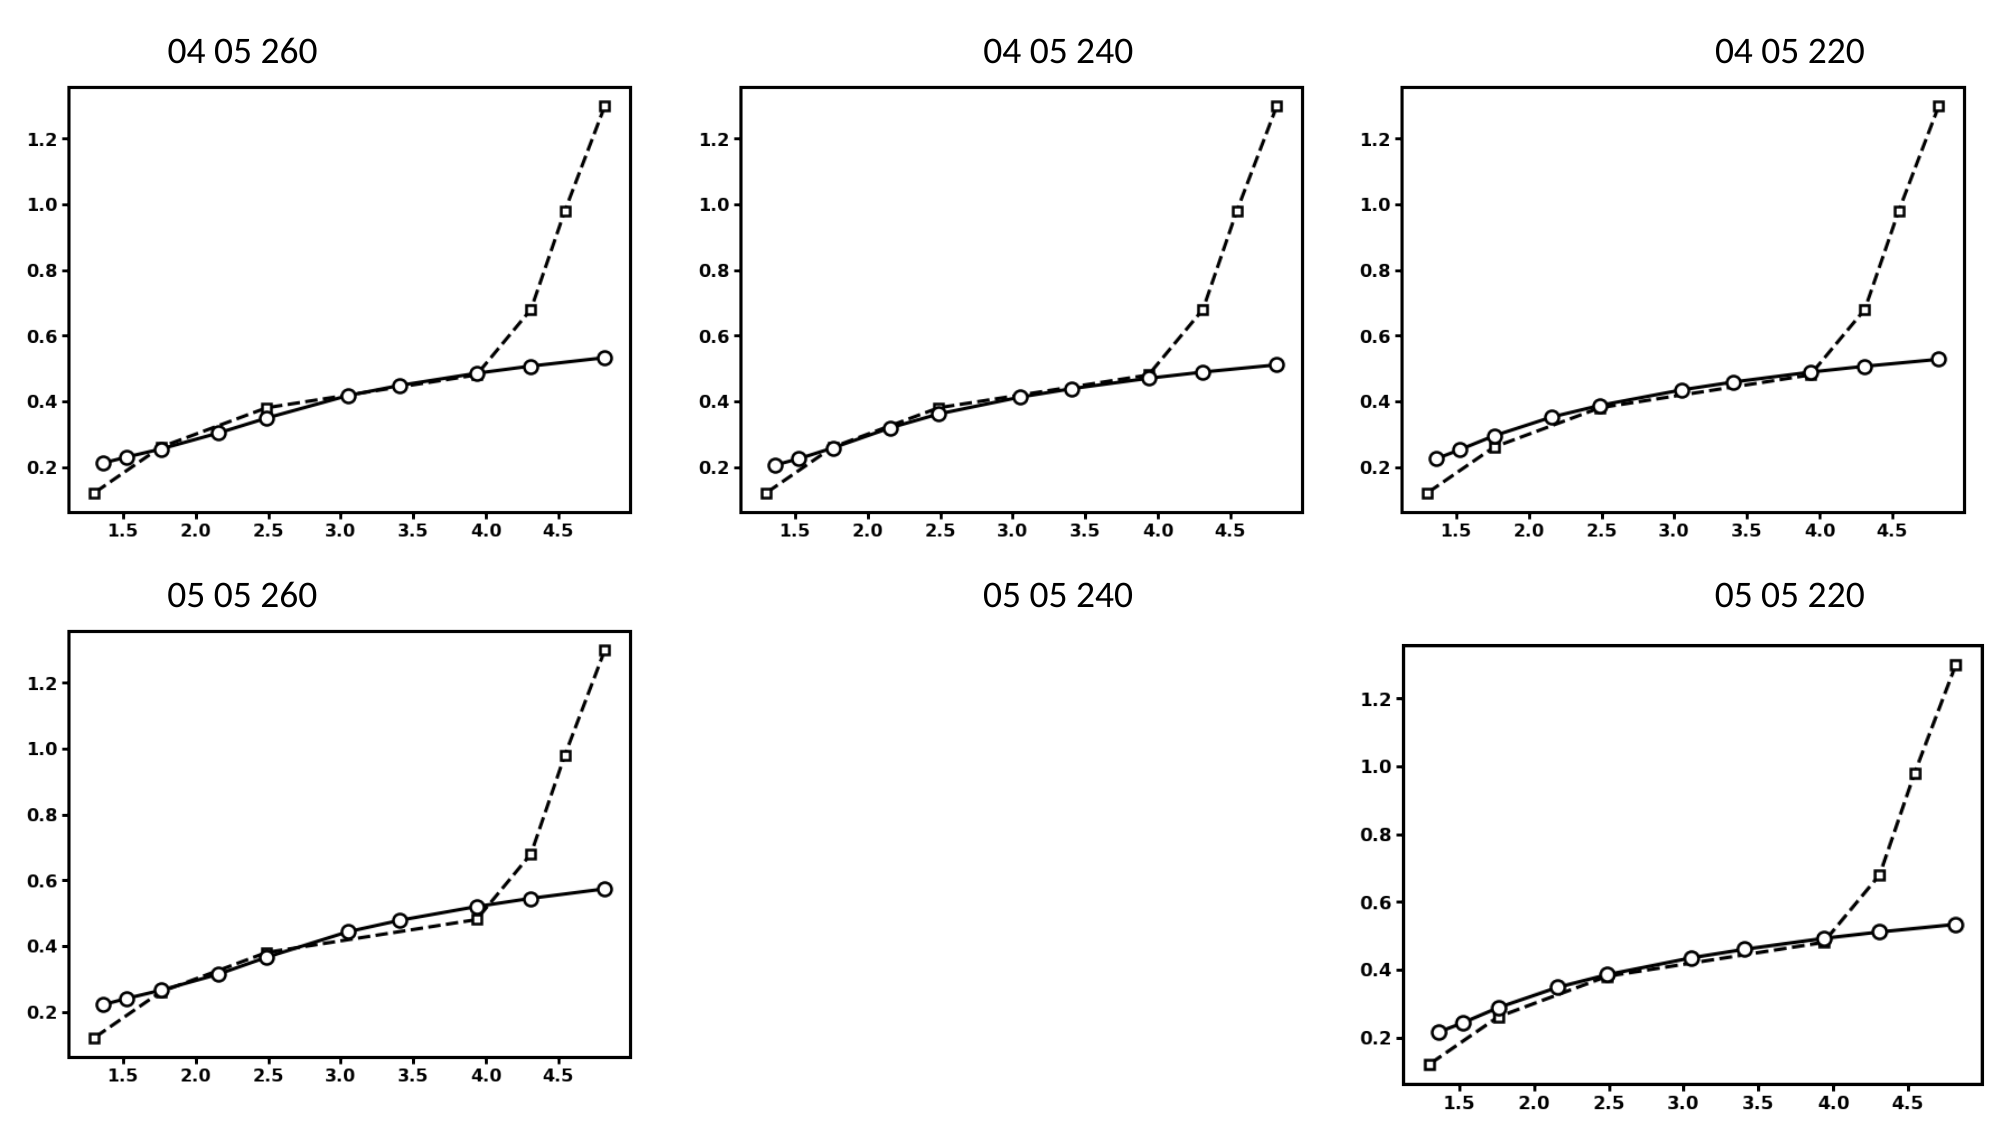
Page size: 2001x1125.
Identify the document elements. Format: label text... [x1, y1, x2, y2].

picture [1351, 637, 1990, 1121]
picture [17, 623, 638, 1093]
text_box 05 05 260 [152, 562, 453, 623]
text_box 05 05 220 [1699, 562, 2000, 623]
text_box 04 05 240 [968, 18, 1269, 79]
picture [690, 79, 1310, 548]
picture [1351, 79, 1972, 548]
text_box 04 05 260 [152, 18, 453, 79]
text_box 05 05 240 [968, 562, 1269, 623]
picture [17, 79, 638, 548]
text_box 04 05 220 [1699, 18, 2000, 79]
